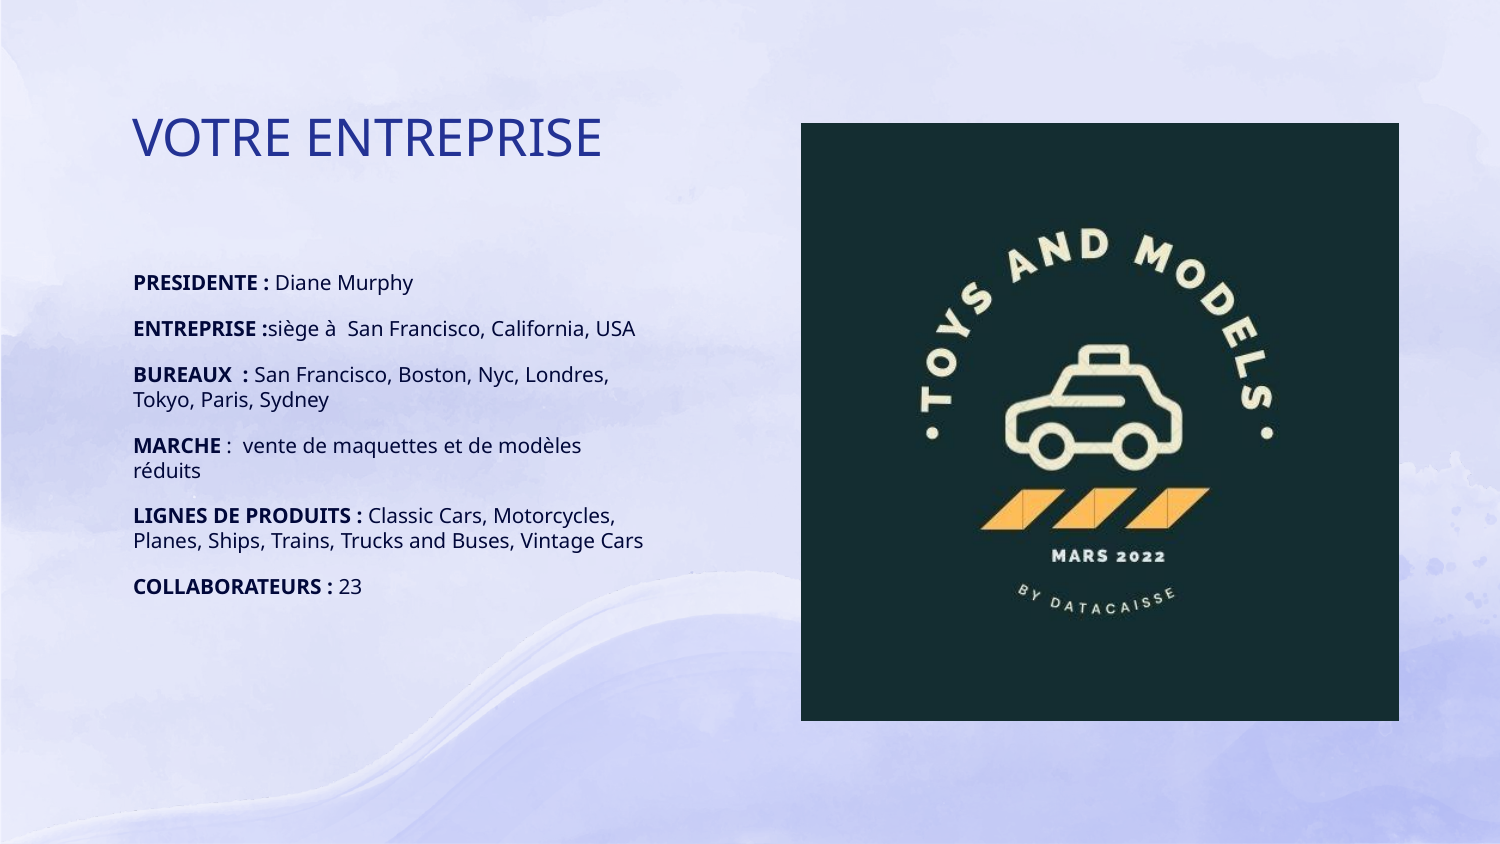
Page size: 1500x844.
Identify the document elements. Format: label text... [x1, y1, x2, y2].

title VOTRE ENTREPRISE [117, 87, 1383, 182]
picture [801, 122, 1400, 721]
list PRESIDENTE : Diane Murphy ENTREPRISE :siège à San Francisco, California, USA BUREAUX : San Francisco, Boston, Nyc, Londres, Tokyo, Paris, Sydney MARCHE : vente de maquettes et de modèles réduits LIGNES DE PRODUITS : Classic Cars, Motorcycles, Planes, Ships, Trains, Trucks and Buses, Vintage Cars COLLABORATEURS : 23 [118, 254, 670, 756]
